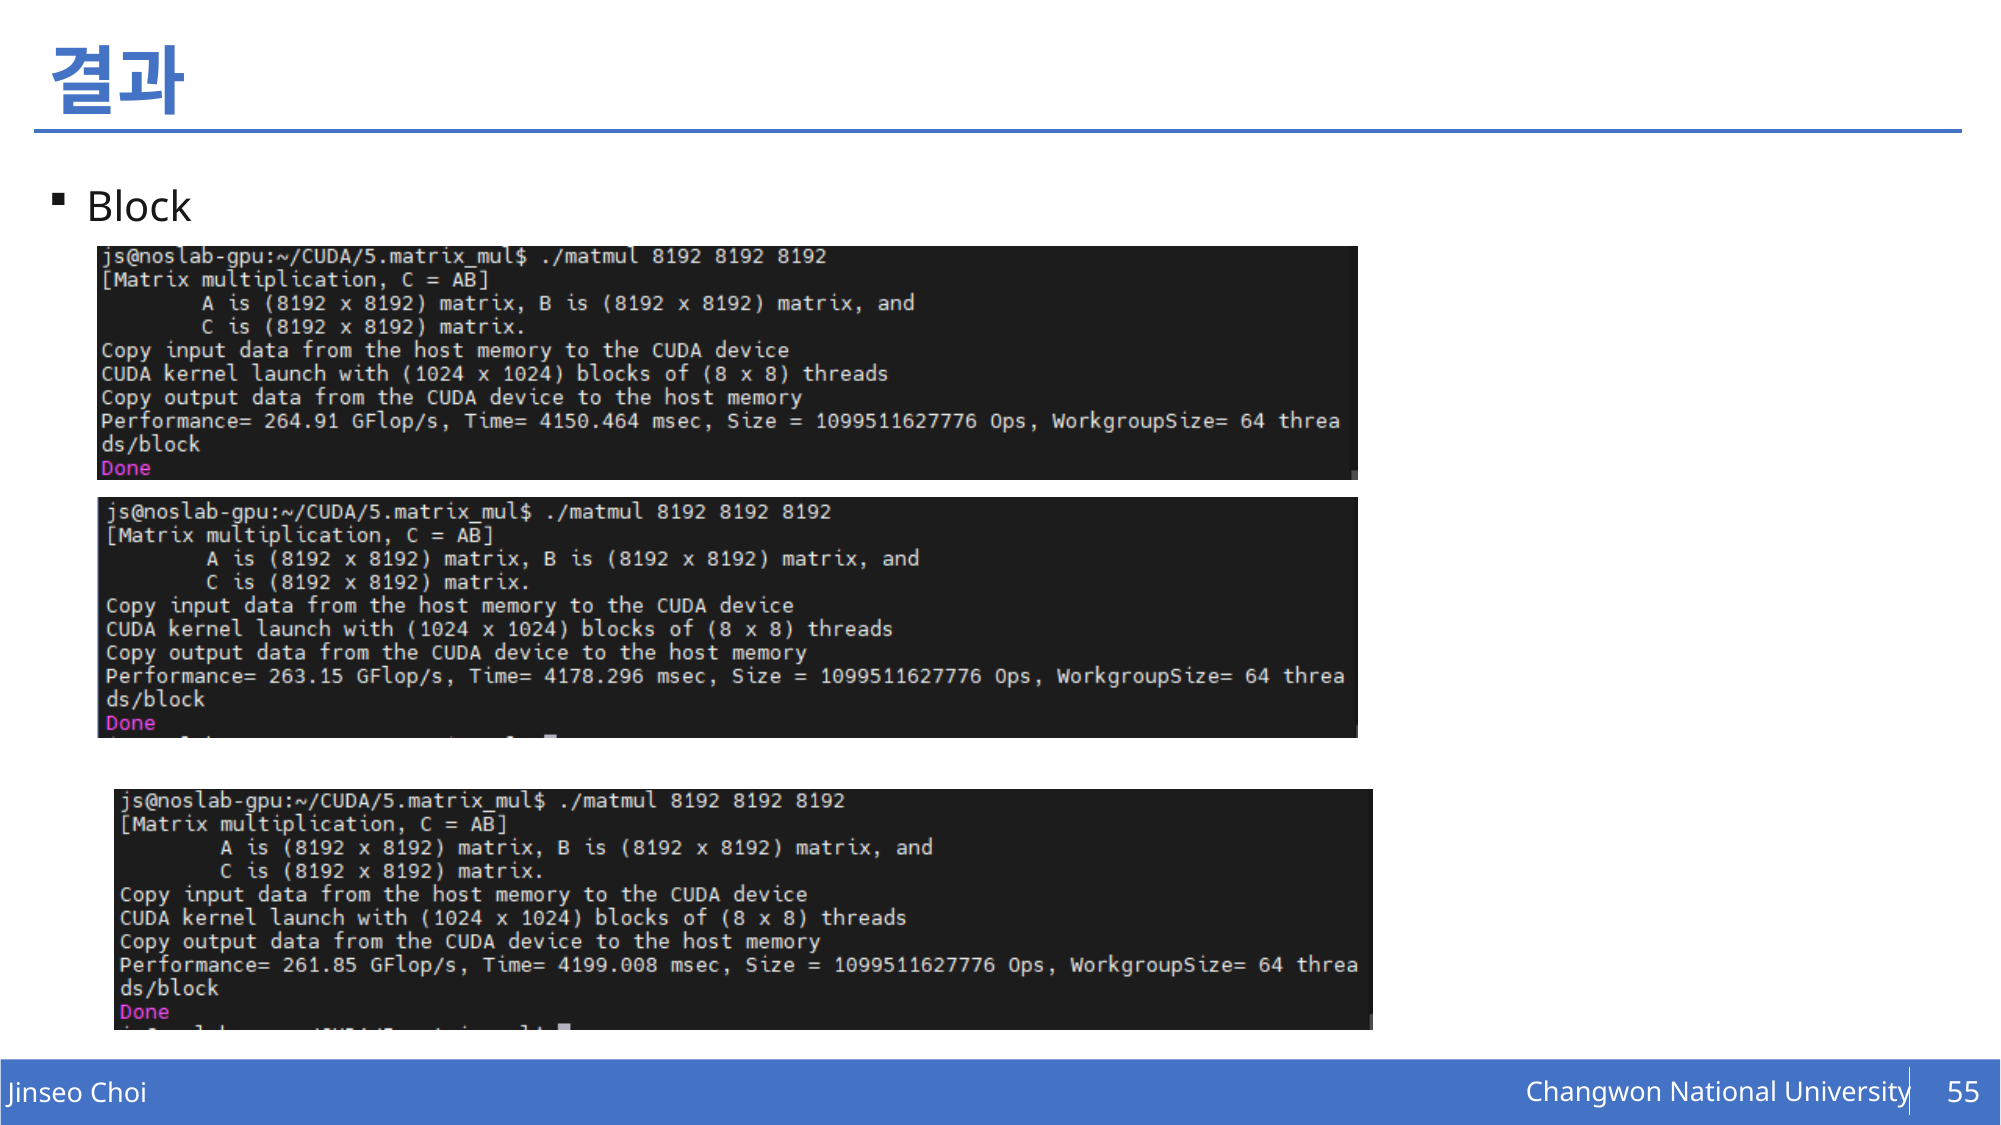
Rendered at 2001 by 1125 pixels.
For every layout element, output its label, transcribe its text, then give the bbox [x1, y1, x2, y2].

list Block [33, 152, 1963, 997]
title 결과 [33, 27, 1963, 143]
picture [97, 246, 1358, 480]
slide_number 55 [1927, 1063, 2000, 1124]
picture [114, 789, 1373, 1030]
picture [97, 497, 1358, 739]
